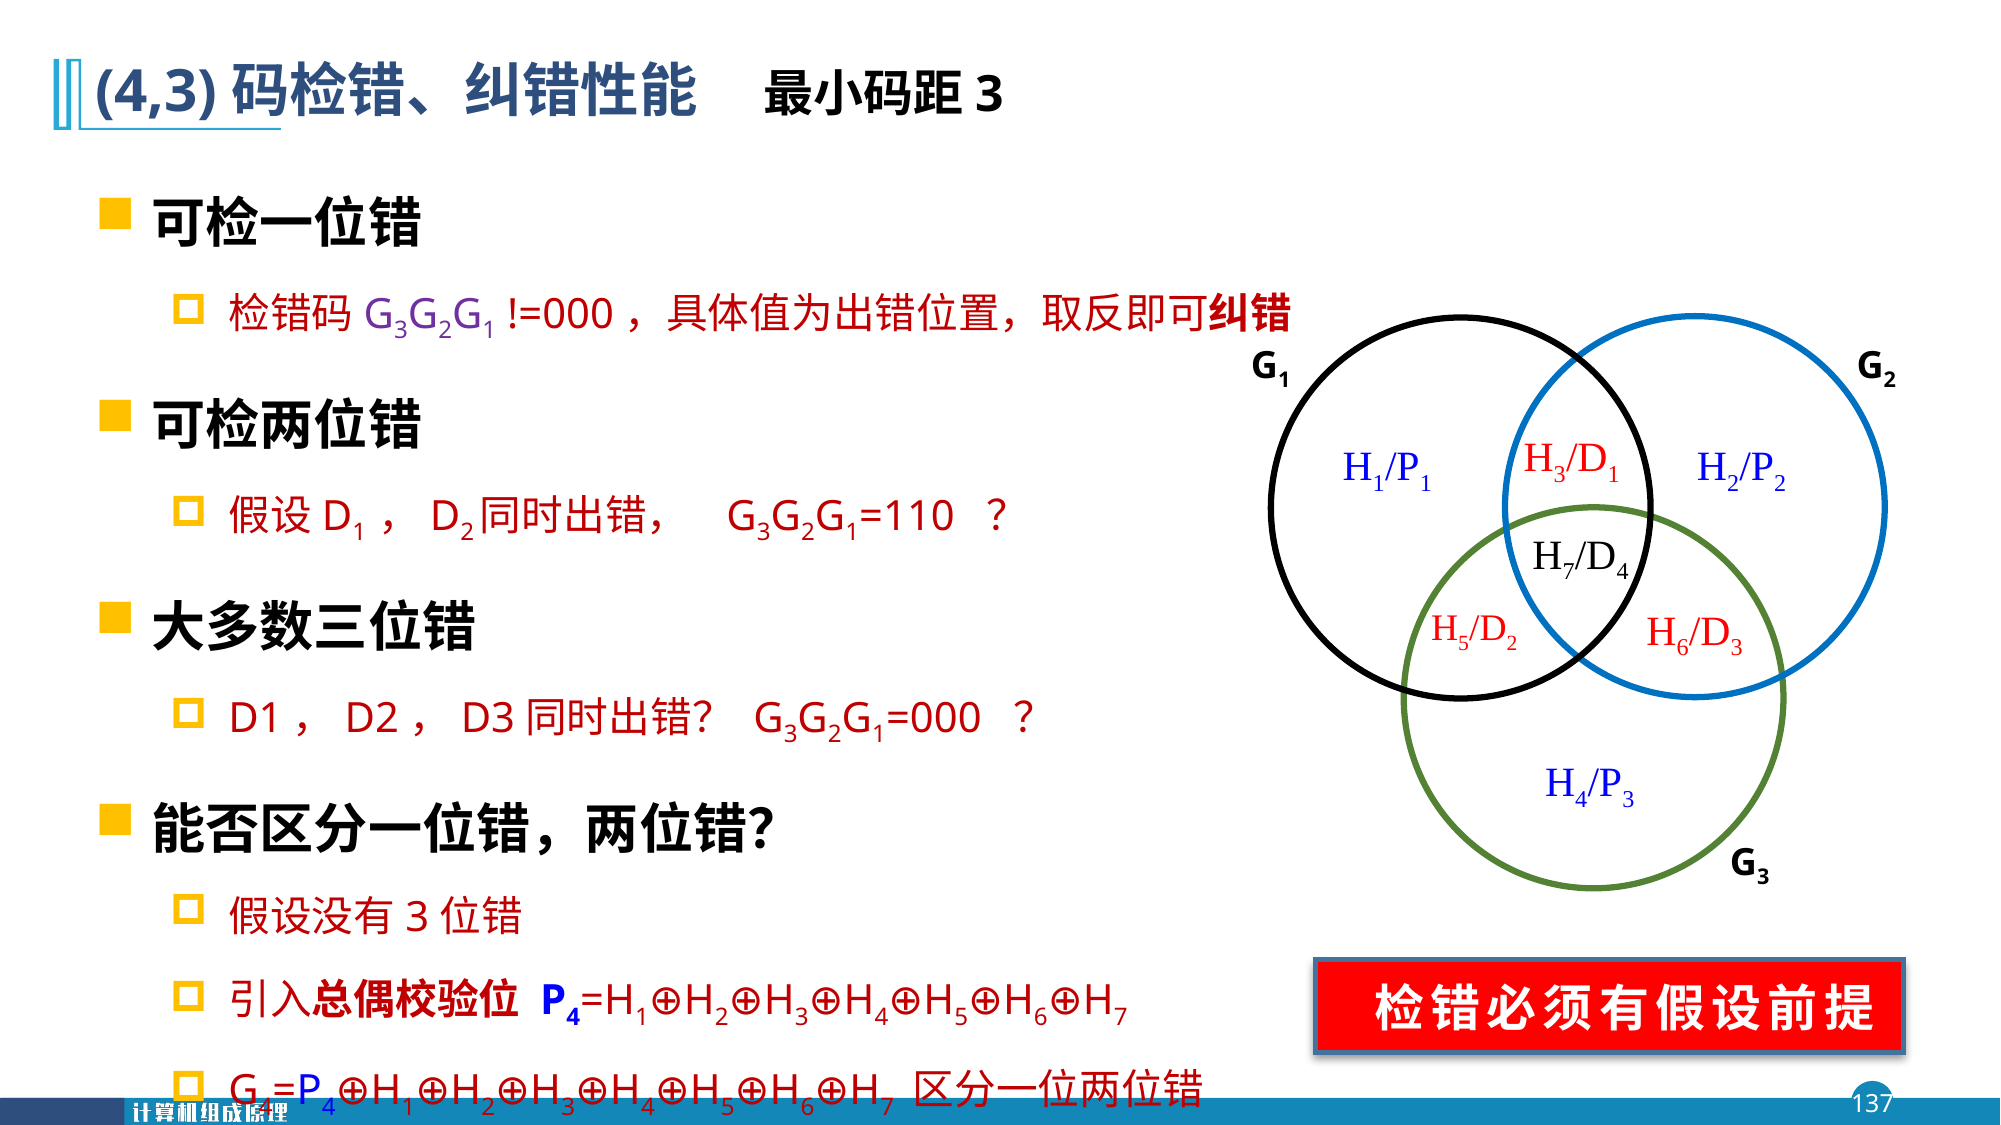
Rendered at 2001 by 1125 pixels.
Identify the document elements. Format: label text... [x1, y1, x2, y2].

title (4,3)码检错、纠错性能 最小码距3 [80, 42, 1805, 144]
text_box 检错必须有假设前提 [1314, 959, 1904, 1054]
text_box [1236, 316, 1916, 891]
list 可检一位错 检错码G3G2G1 !=000，具体值为出错位置，取反即可纠错 可检两位错 假设D1 ，D2同时出错， G3G2G1=110 ？ 大多数三位错 D1，D2，D3同时出错？ G3G2G1=000 ？ 能否区分一位错，两位错？ 假设没有3位错 引入总偶校验位 P4=H1⊕H2⊕H3⊕H4⊕H5⊕H6⊕H7 G4=P4⊕H1⊕H2⊕H3⊕H4⊕H5⊕H6⊕H7 区分一位两位错 [80, 154, 1805, 1125]
